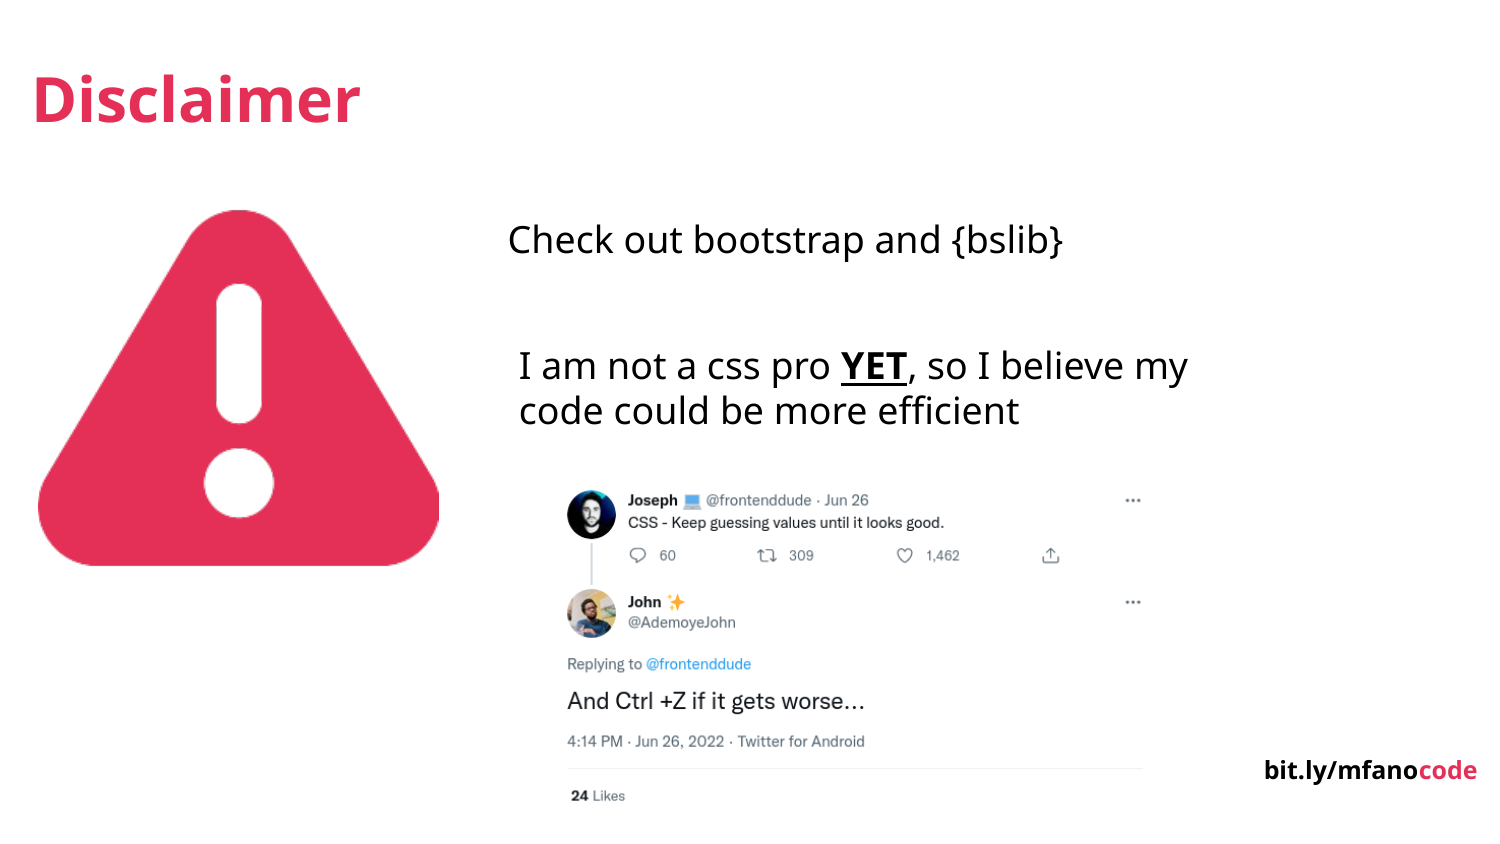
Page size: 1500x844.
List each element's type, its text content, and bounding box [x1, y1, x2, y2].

text_box I am not a css pro YET, so I believe my code could be more efficient [504, 327, 1276, 448]
text_box bit.ly/mfanocode [1248, 739, 1500, 800]
text_box Check out bootstrap and {bslib} [492, 201, 1264, 277]
picture [556, 475, 1155, 821]
picture [38, 187, 440, 589]
text_box Disclaimer [16, 44, 1474, 150]
